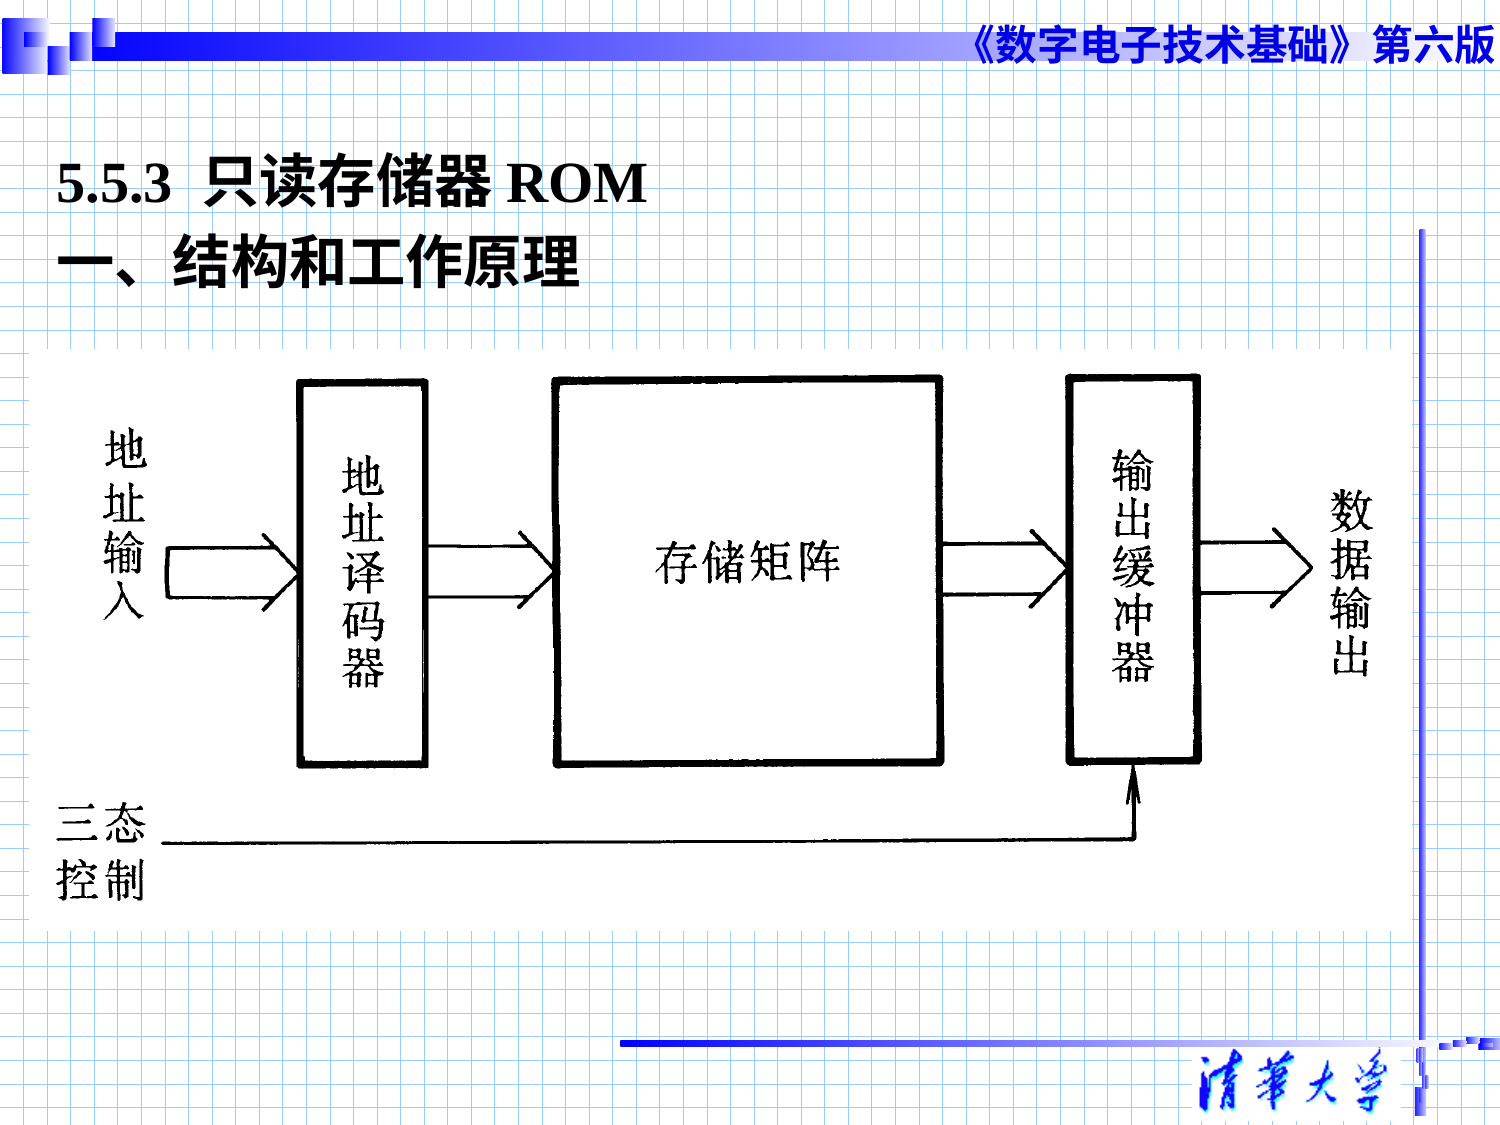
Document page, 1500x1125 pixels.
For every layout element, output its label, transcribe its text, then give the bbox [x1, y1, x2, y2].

table_cell 0 [774, 32, 778, 54]
table_cell 1 [858, 32, 862, 54]
list 5.5.3 只读存储器ROM 一、结构和工作原理 [41, 54, 1376, 348]
table_cell 1 [941, 32, 946, 54]
picture [1192, 1046, 1401, 1121]
picture [29, 349, 1412, 931]
